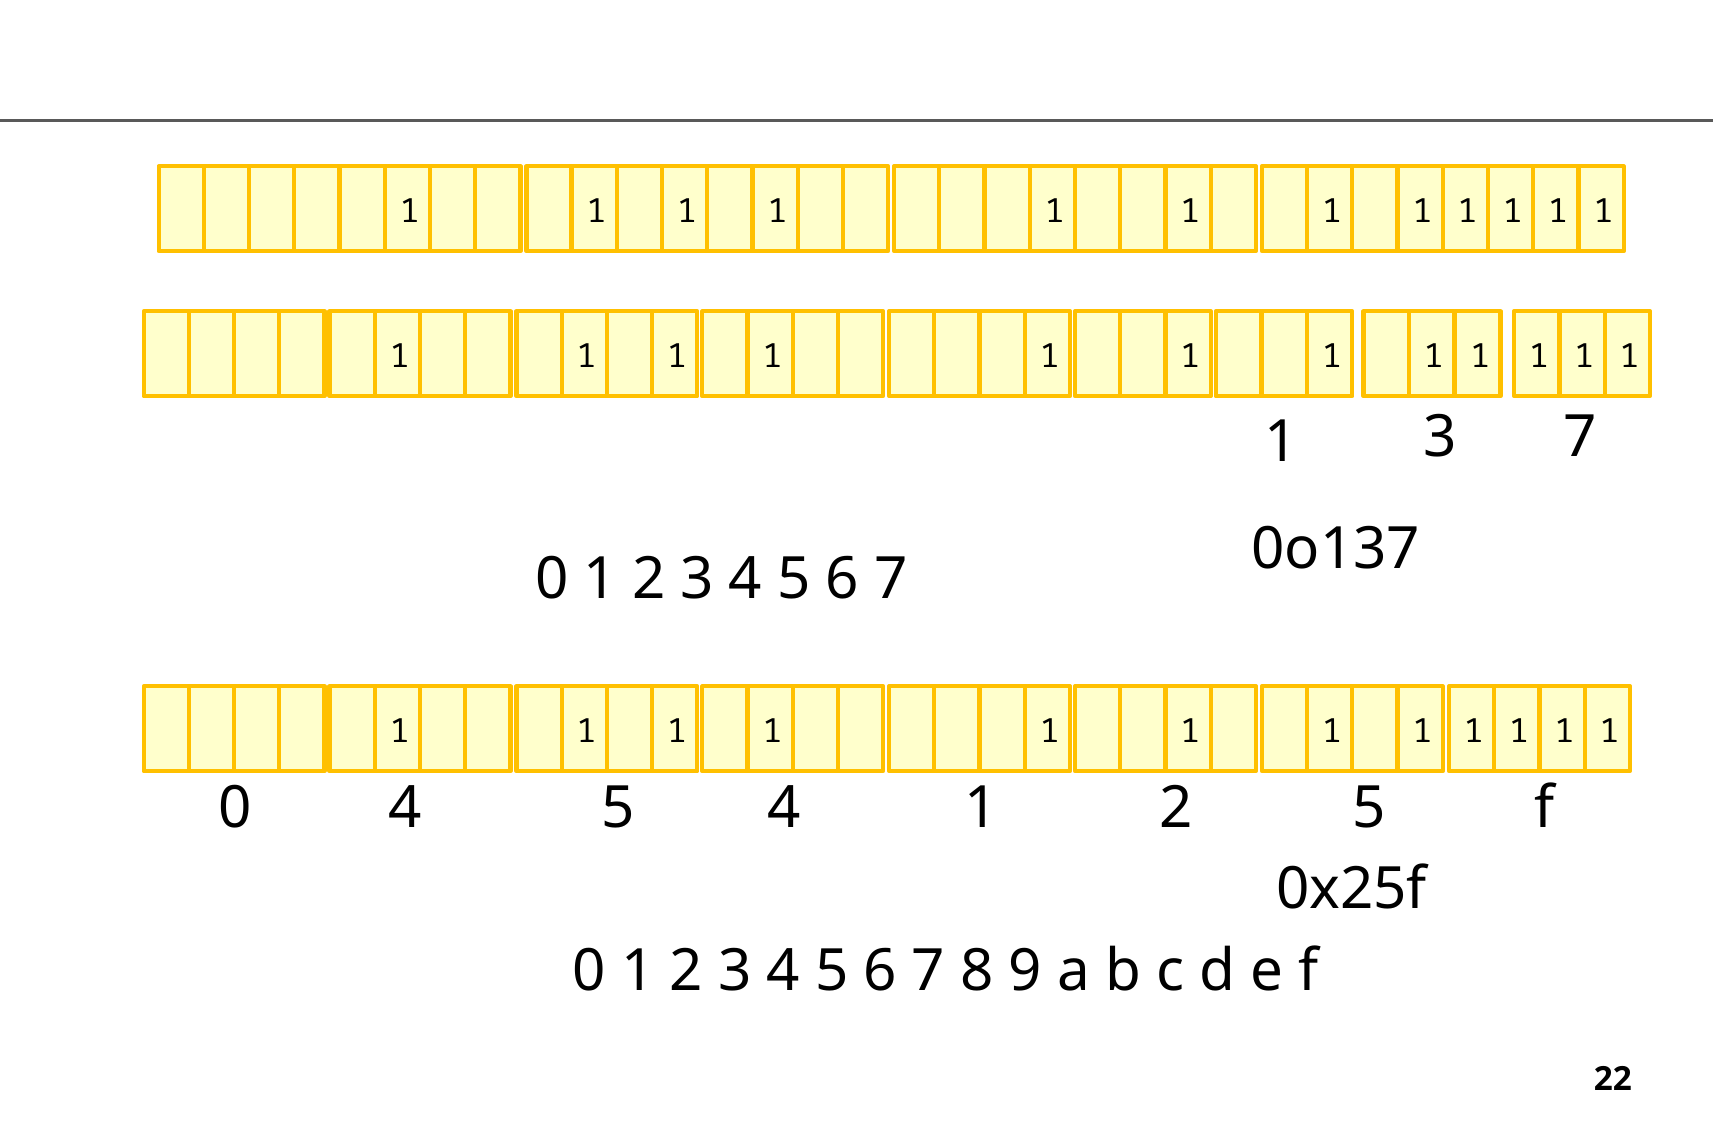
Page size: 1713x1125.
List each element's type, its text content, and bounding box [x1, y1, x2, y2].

text_box 1 [1305, 164, 1350, 253]
text_box [338, 164, 383, 253]
text_box [1260, 164, 1305, 253]
text_box [202, 164, 247, 253]
text_box 4 [374, 761, 437, 846]
text_box [983, 164, 1028, 253]
text_box [428, 164, 473, 253]
text_box [1118, 164, 1163, 253]
text_box [700, 684, 745, 773]
text_box 1 [1583, 684, 1632, 773]
text_box [1260, 684, 1305, 773]
text_box 1 [1305, 309, 1354, 398]
text_box 7 [1549, 391, 1612, 476]
text_box [1073, 684, 1118, 773]
text_box 1 [1395, 684, 1445, 773]
text_box 5 [1337, 761, 1400, 843]
text_box 1 [1028, 164, 1073, 253]
text_box 0x25f [1261, 843, 1442, 928]
text_box [514, 309, 560, 398]
text_box [327, 684, 373, 773]
text_box 1 [383, 164, 428, 253]
text_box 0 1 2 3 4 5 6 7 8 9 a b c d e f [558, 924, 1335, 1010]
text_box [841, 164, 890, 253]
text_box 1 [1407, 309, 1453, 398]
text_box 1 [1492, 684, 1537, 773]
text_box [791, 309, 836, 398]
text_box 1 [560, 309, 605, 398]
text_box [978, 309, 1023, 398]
text_box 1 [1557, 309, 1603, 391]
text_box 1 [570, 164, 615, 253]
text_box [1361, 309, 1407, 398]
text_box [932, 684, 978, 773]
text_box [157, 164, 202, 253]
text_box [615, 164, 660, 253]
text_box 0 [203, 761, 267, 846]
text_box [978, 684, 1023, 773]
text_box [1209, 164, 1258, 253]
text_box [796, 164, 841, 253]
text_box [232, 684, 277, 773]
text_box [887, 309, 932, 398]
text_box [1118, 309, 1163, 398]
text_box 1 [650, 309, 699, 398]
text_box 1 [1453, 309, 1503, 398]
text_box [887, 684, 932, 773]
text_box 1 [660, 164, 705, 253]
text_box [1209, 684, 1258, 773]
text_box 1 [1163, 309, 1213, 398]
text_box [791, 684, 836, 773]
text_box [277, 684, 327, 773]
text_box [1073, 309, 1118, 398]
text_box 1 [1249, 395, 1313, 481]
text_box 1 [1023, 684, 1072, 773]
text_box [1214, 309, 1260, 398]
text_box [142, 684, 187, 773]
text_box [187, 309, 232, 398]
text_box 1 [1447, 684, 1492, 773]
text_box [418, 684, 463, 773]
text_box 1 [1512, 309, 1557, 398]
text_box [142, 309, 187, 398]
text_box [277, 309, 327, 398]
text_box [1350, 164, 1395, 253]
text_box [892, 164, 937, 253]
text_box 1 [1395, 164, 1441, 253]
text_box [605, 684, 650, 761]
text_box f [1519, 761, 1570, 846]
text_box [473, 164, 523, 253]
text_box [836, 684, 885, 773]
text_box 1 [1023, 309, 1072, 398]
text_box [463, 309, 513, 398]
text_box 1 [1441, 164, 1486, 253]
text_box [1350, 684, 1395, 761]
text_box 3 [1408, 391, 1472, 476]
text_box [327, 309, 373, 398]
text_box [605, 309, 650, 398]
text_box [700, 309, 745, 398]
text_box 4 [753, 761, 816, 846]
text_box [187, 684, 232, 773]
text_box [292, 164, 338, 253]
text_box 2 [1144, 761, 1208, 846]
text_box [1260, 309, 1305, 395]
text_box [1118, 684, 1163, 773]
text_box [705, 164, 750, 253]
text_box 1 [1603, 309, 1652, 398]
text_box 1 [750, 164, 796, 253]
text_box 1 [745, 684, 791, 773]
text_box 1 [745, 309, 791, 398]
text_box 1 [1305, 684, 1350, 773]
text_box [1073, 164, 1118, 253]
text_box 1 [650, 684, 699, 773]
text_box [514, 684, 560, 773]
text_box 1 [373, 309, 418, 398]
text_box [932, 309, 978, 398]
text_box 1 [1537, 684, 1583, 773]
text_box 1 [1486, 164, 1531, 253]
text_box [524, 164, 570, 253]
text_box 1 [1576, 164, 1626, 253]
text_box [836, 309, 885, 398]
text_box [232, 309, 277, 398]
text_box 1 [1531, 164, 1576, 253]
text_box [247, 164, 292, 253]
text_box 1 [560, 684, 605, 773]
text_box 1 [1163, 164, 1209, 253]
text_box 1 [373, 684, 418, 773]
text_box 1 [949, 761, 1013, 846]
text_box 0 1 2 3 4 5 6 7 [520, 532, 923, 618]
text_box [418, 309, 463, 398]
text_box 5 [586, 761, 650, 846]
text_box 1 [1163, 684, 1209, 773]
text_box 0o137 [1236, 502, 1435, 588]
text_box [463, 684, 513, 773]
text_box [937, 164, 983, 253]
